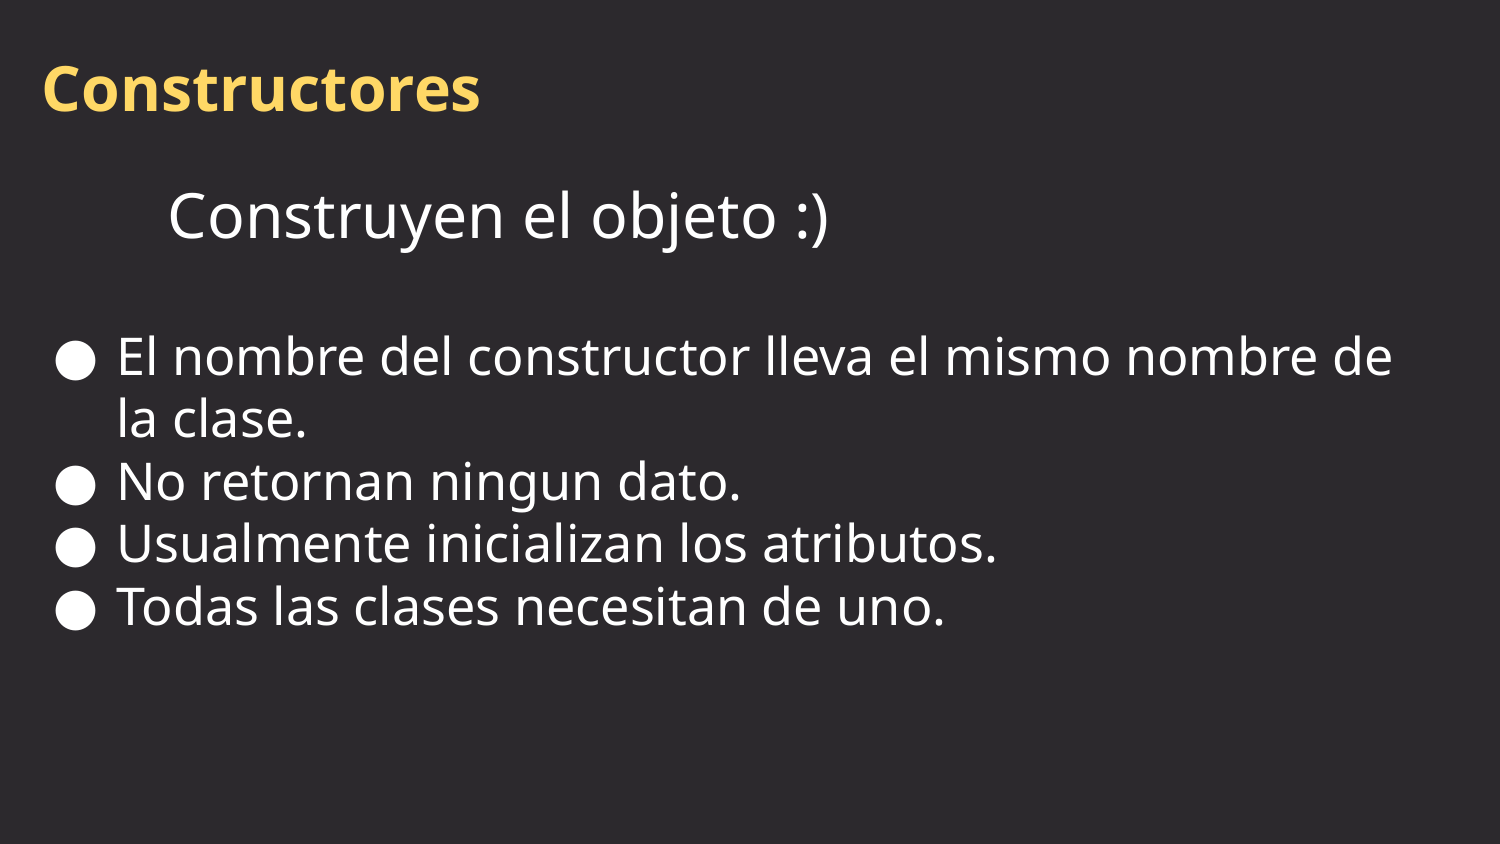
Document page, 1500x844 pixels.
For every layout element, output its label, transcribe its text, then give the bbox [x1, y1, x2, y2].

title Constructores [26, 33, 1382, 144]
text_box Construyen el objeto :) [26, 160, 973, 266]
text_box El nombre del constructor lleva el mismo nombre de la clase. No retornan ningun dato. Usualmente inicializan los atributos. Todas las clases necesitan de uno. [26, 308, 1457, 651]
